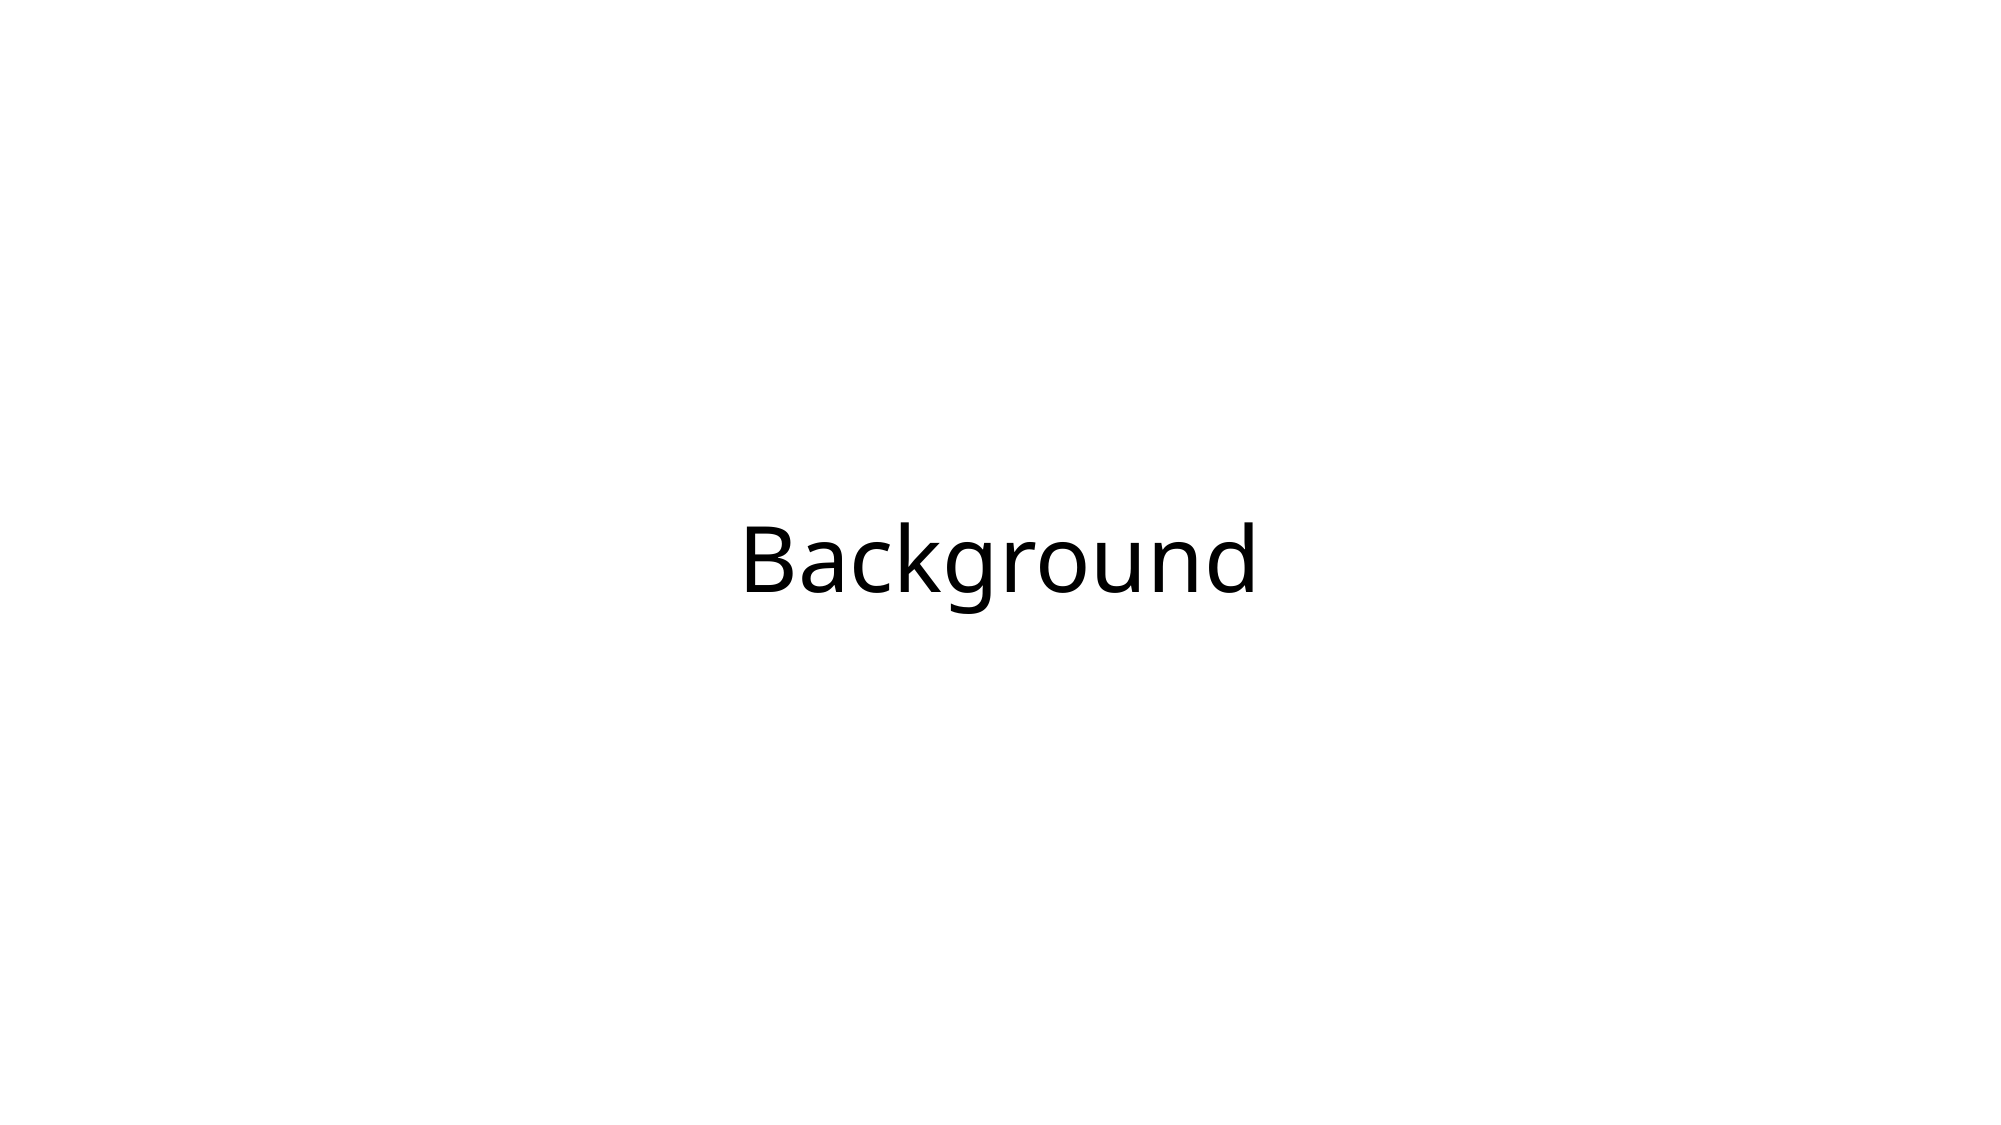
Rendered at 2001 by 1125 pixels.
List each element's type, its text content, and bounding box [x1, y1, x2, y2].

title Background [137, 453, 1863, 672]
